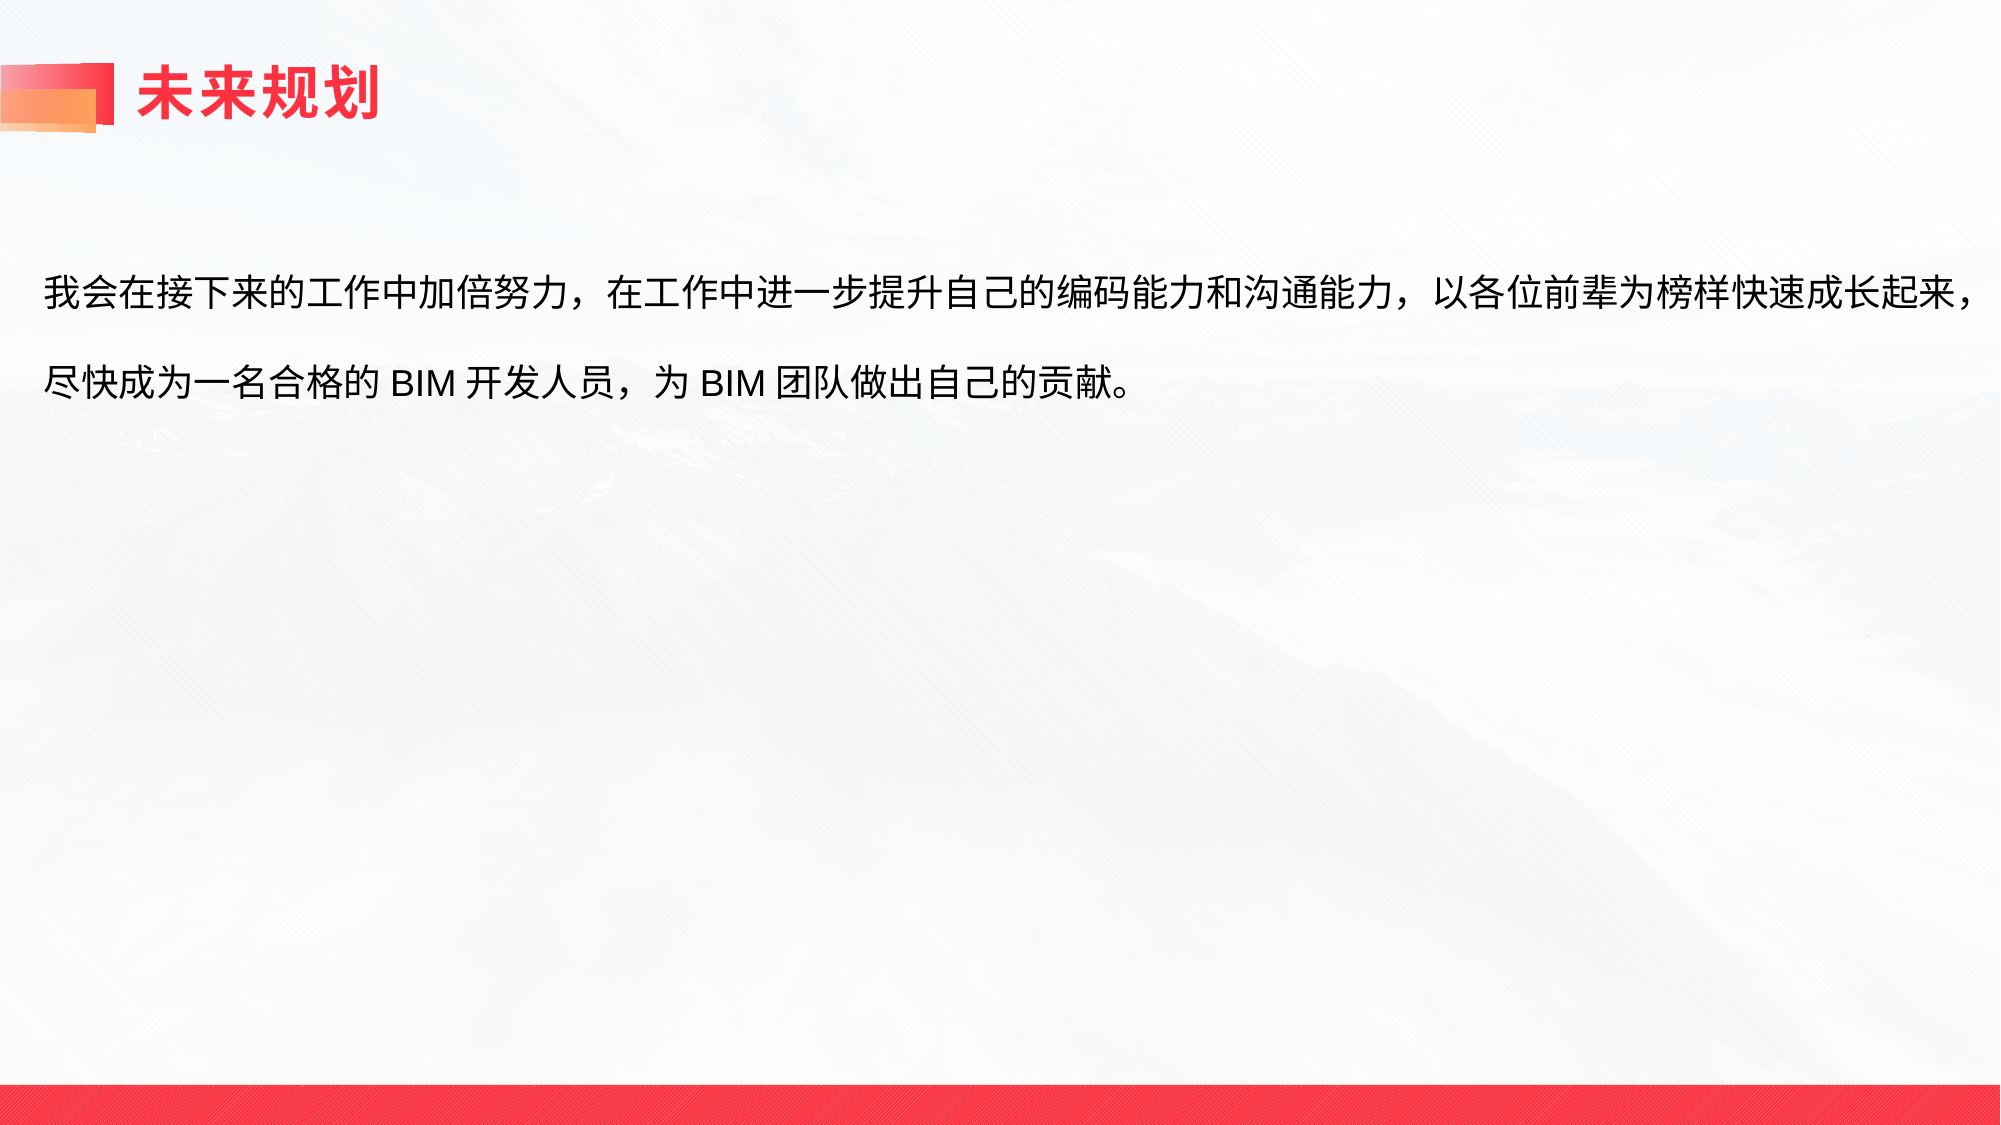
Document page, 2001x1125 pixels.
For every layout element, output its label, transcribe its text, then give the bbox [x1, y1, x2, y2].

slide_number [1487, 1076, 1937, 1125]
text_box 我会在接下来的工作中加倍努力，在工作中进一步提升自己的编码能力和沟通能力，以各位前辈为榜样快速成长起来， 尽快成为一名合格的BIM开发人员，为BIM团队做出自己的贡献。 [28, 216, 2000, 412]
title 未来规划 [121, 56, 1317, 136]
